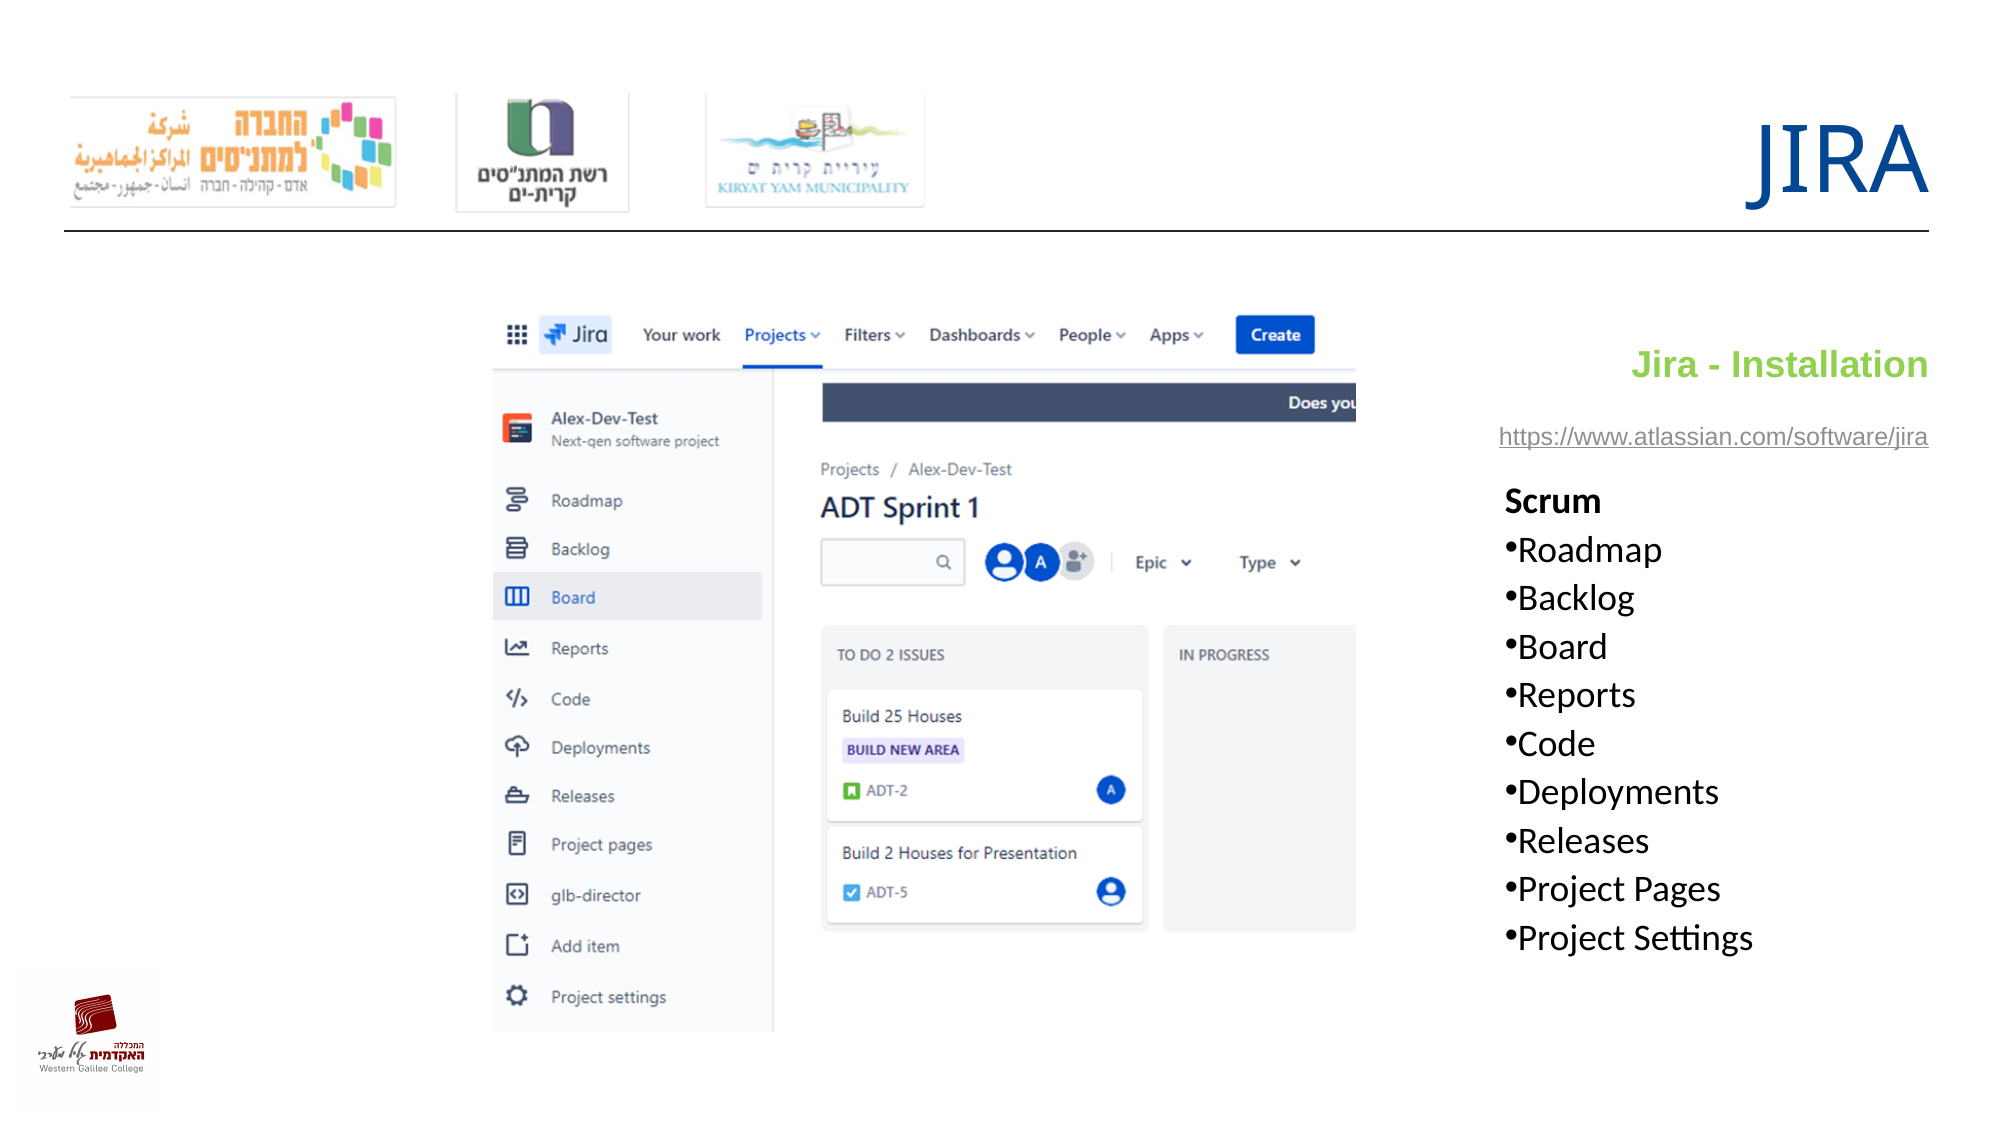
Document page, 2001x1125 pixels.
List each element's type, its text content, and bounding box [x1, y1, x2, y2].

picture [493, 302, 1356, 1032]
text_box Jira - Installation https://www.atlassian.com/software/jira [924, 309, 1930, 1043]
picture [18, 970, 164, 1116]
text_box Scrum Roadmap Backlog Board Reports Code Deployments Releases Project Pages Project Settings [1490, 477, 1820, 965]
picture [70, 93, 925, 213]
title Jira [64, 55, 1930, 221]
